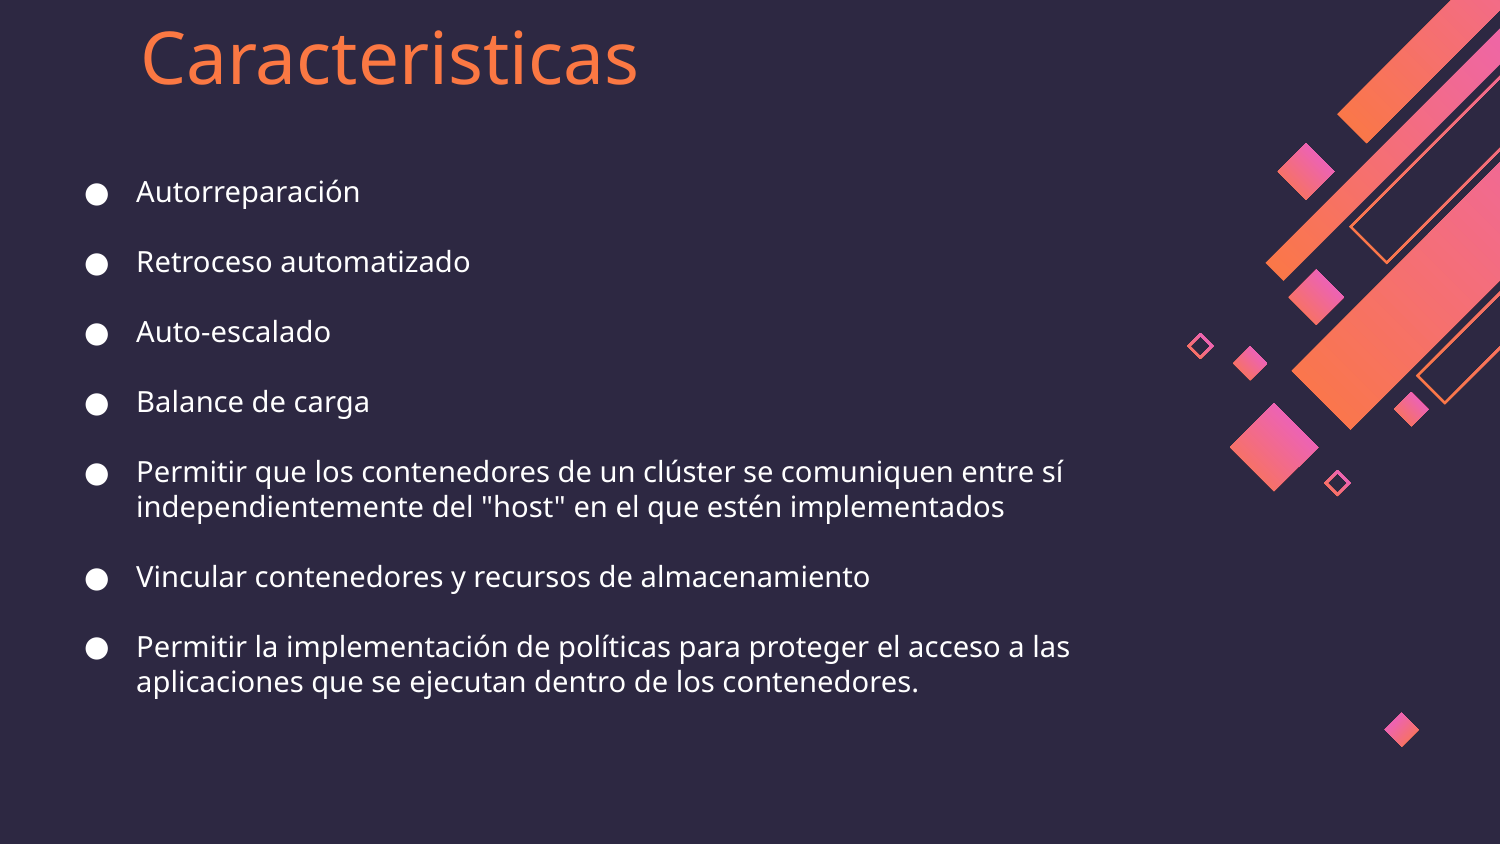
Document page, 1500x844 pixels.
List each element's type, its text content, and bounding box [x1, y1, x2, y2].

title Caracteristicas [0, 0, 780, 114]
text_box Autorreparación Retroceso automatizado Auto-escalado Balance de carga Permitir que los contenedores de un clúster se comuniquen entre sí independientemente del "host" en el que estén implementados Vincular contenedores y recursos de almacenamiento Permitir la implementación de políticas para proteger el acceso a las aplicaciones que se ejecutan dentro de los contenedores. [46, 158, 1110, 783]
